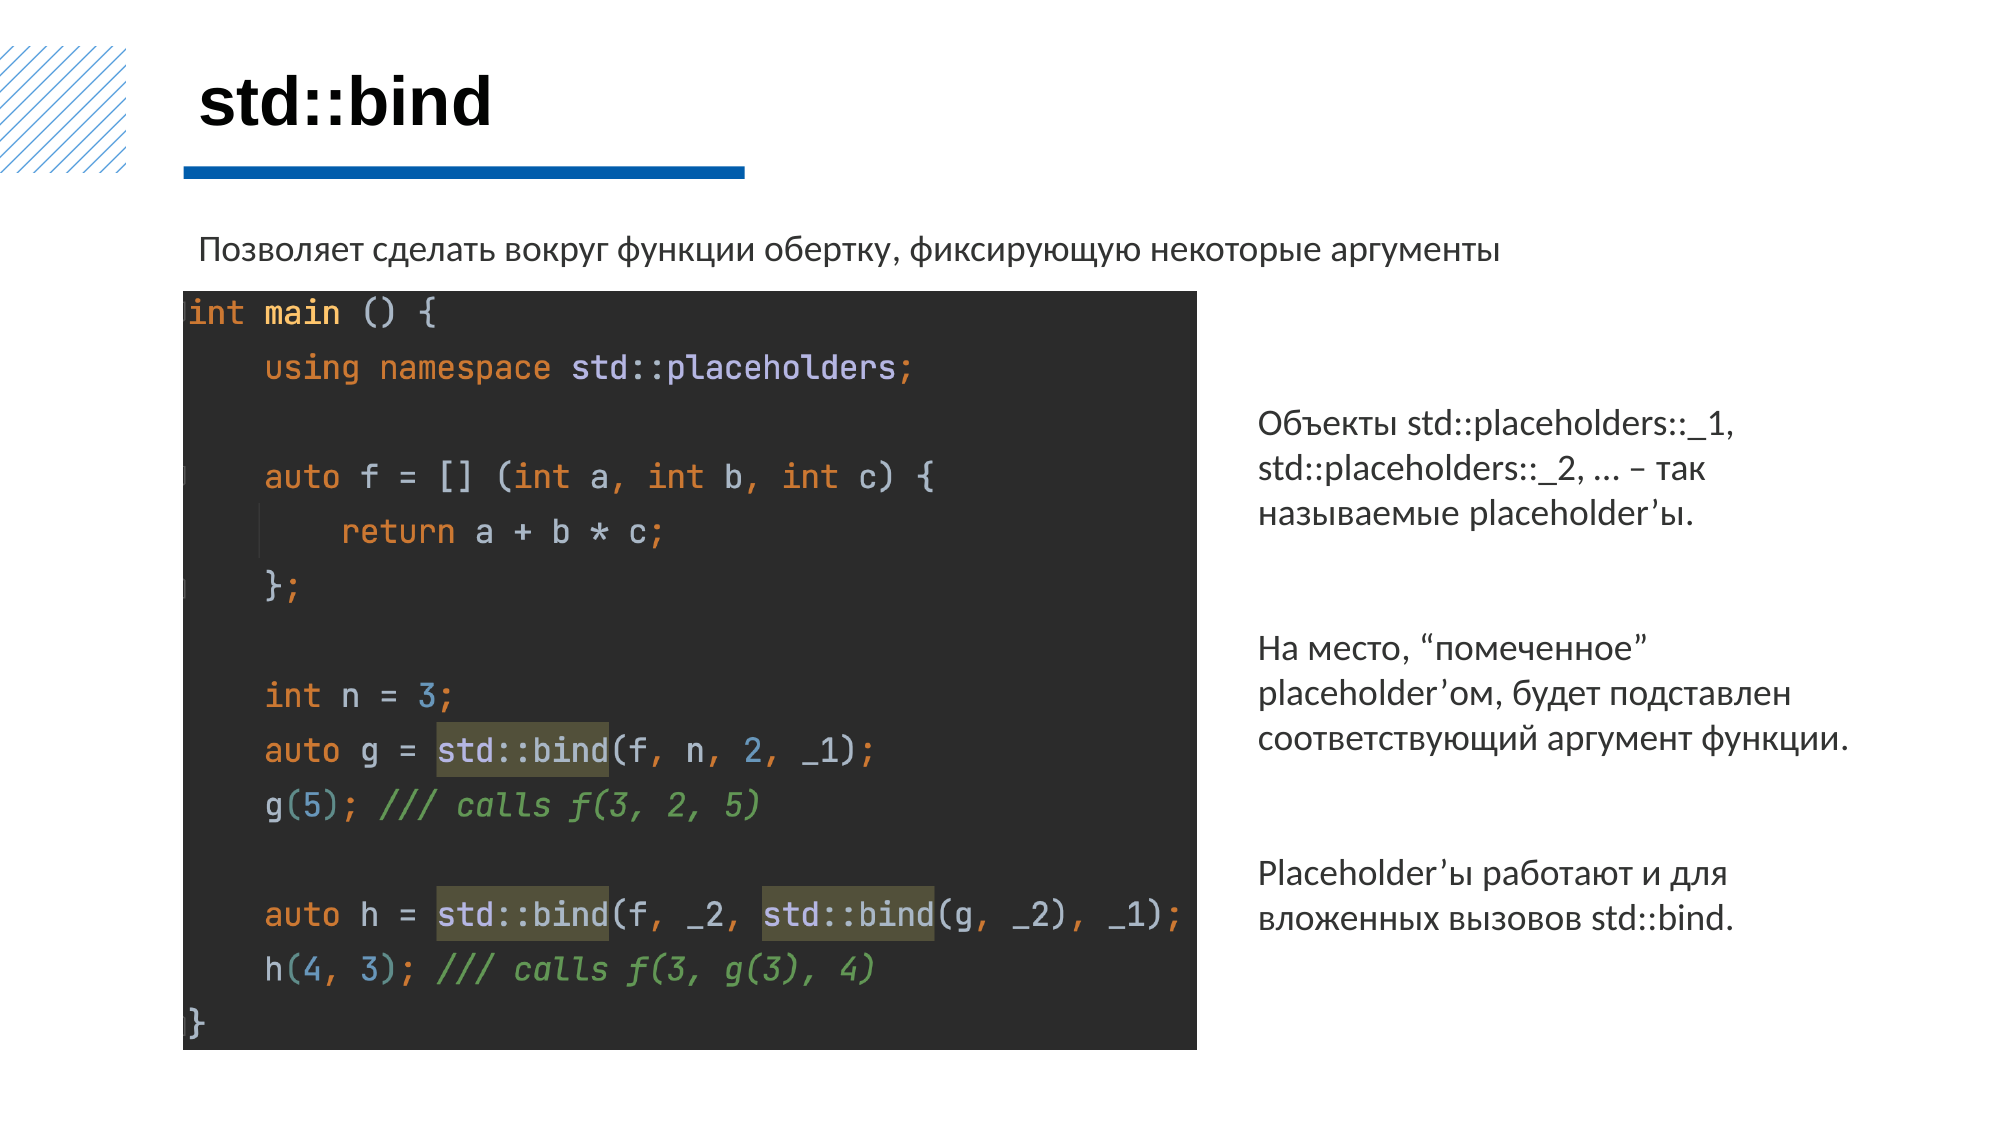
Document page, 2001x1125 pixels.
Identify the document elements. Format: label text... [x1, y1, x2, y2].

picture [183, 291, 1197, 1051]
text_box Объекты std::placeholders::_1, std::placeholders::_2, … – так называемые placeholder’ы. На место, “помеченное” placeholder’ом, будет подставлен соответствующий аргумент функции. Placeholder’ы работают и для вложенных вызовов std::bind. [1250, 390, 1860, 946]
list std::bind [183, 58, 1780, 149]
picture [0, 46, 126, 173]
text_box Позволяет сделать вокруг функции обертку, фиксирующую некоторые аргументы [190, 216, 1510, 277]
